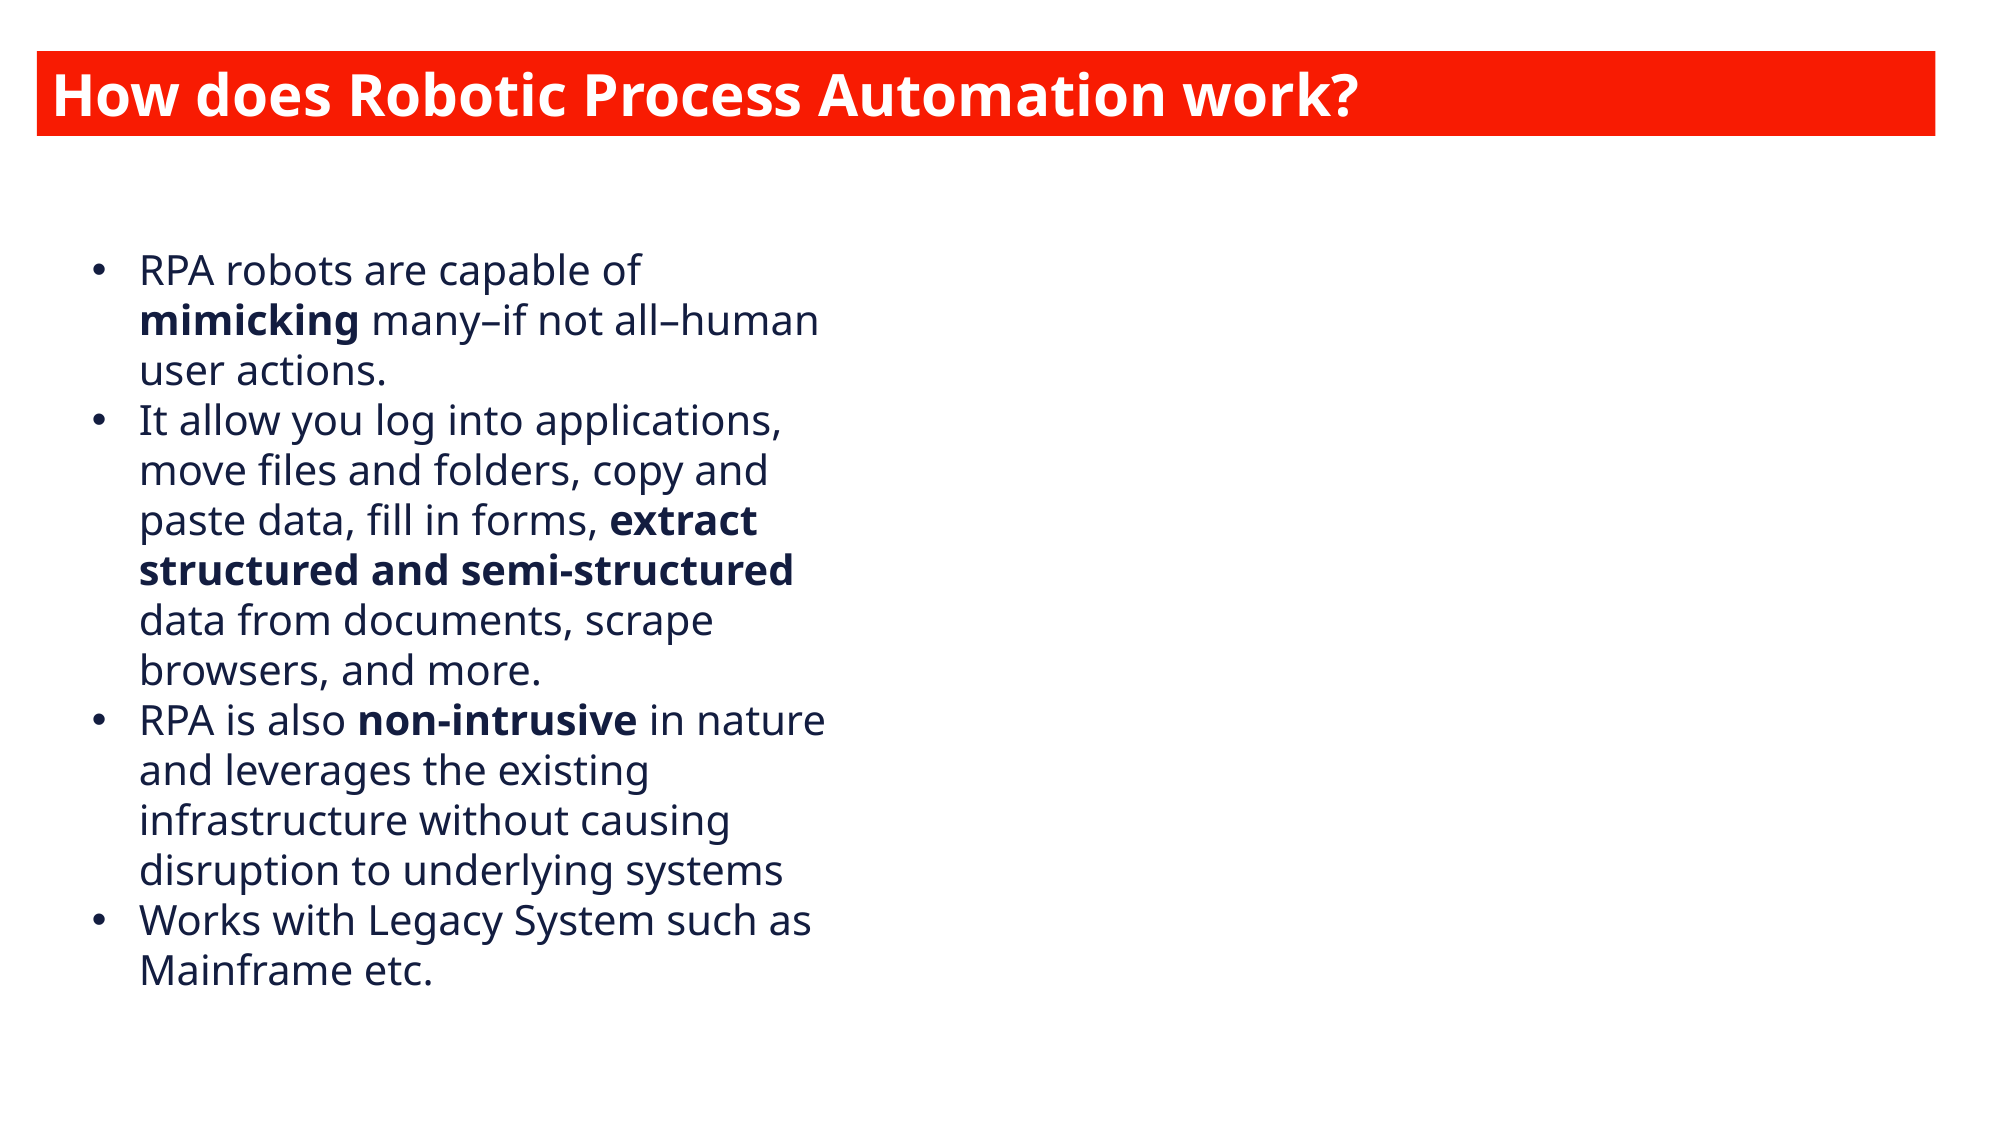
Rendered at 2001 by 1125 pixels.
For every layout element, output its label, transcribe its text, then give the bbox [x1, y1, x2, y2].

text_box How does Robotic Process Automation work? [36, 51, 1936, 136]
text_box RPA robots are capable of mimicking many–if not all–human user actions. It allow you log into applications, move files and folders, copy and paste data, fill in forms, extract structured and semi-structured data from documents, scrape browsers, and more. RPA is also non-intrusive in nature and leverages the existing infrastructure without causing disruption to underlying systems Works with Legacy System such as Mainframe etc. [77, 236, 884, 1062]
